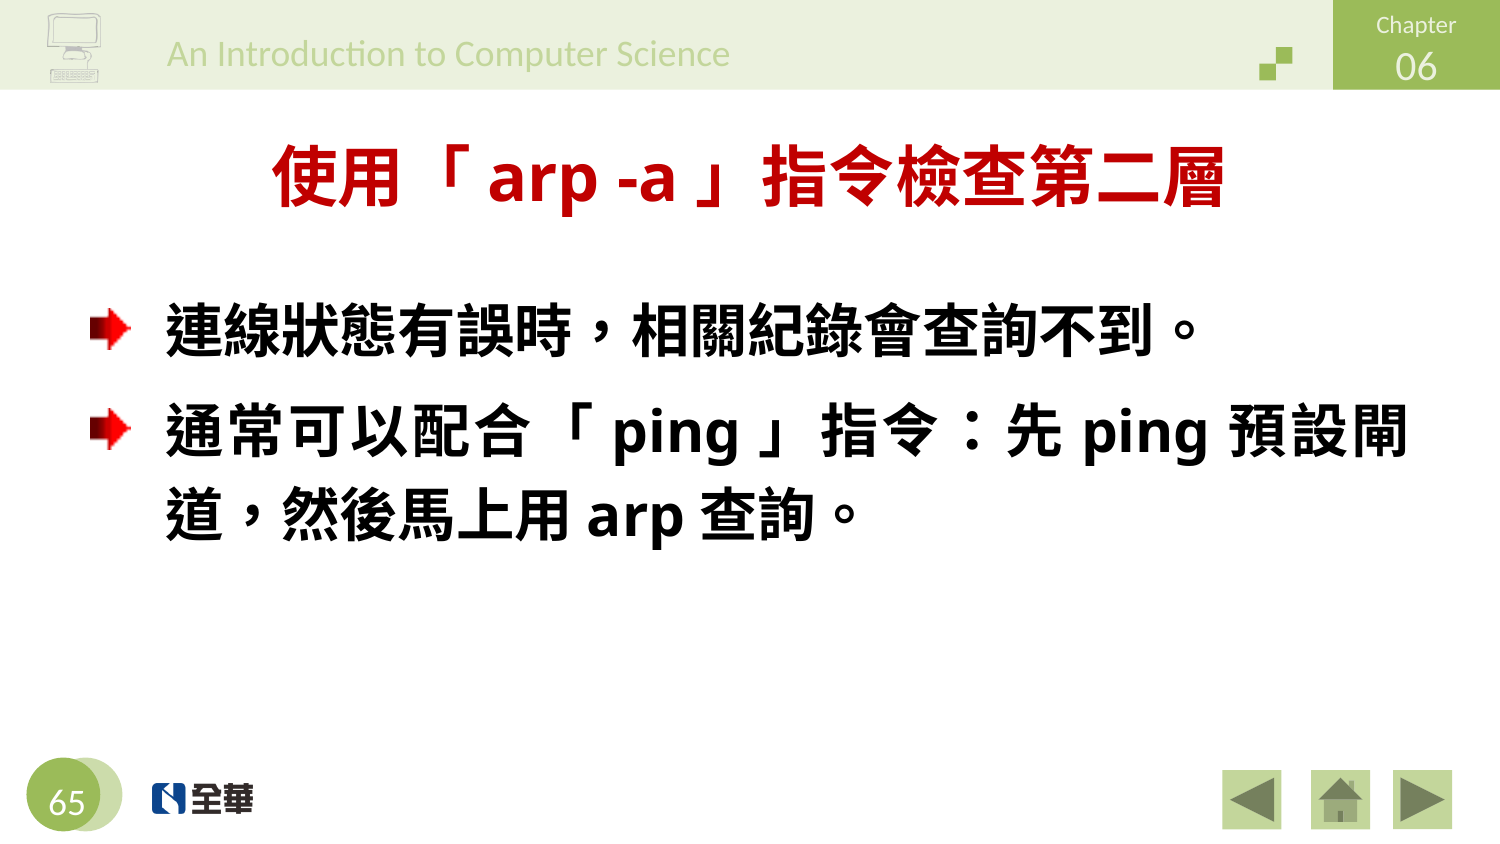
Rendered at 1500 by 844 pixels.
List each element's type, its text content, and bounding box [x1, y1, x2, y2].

title 使用「arp -a」指令檢查第二層 [75, 104, 1425, 245]
list 連線狀態有誤時，相關紀錄會查詢不到。 通常可以配合「ping」指令：先ping預設閘道，然後馬上用arp查詢。 [75, 272, 1425, 754]
picture [90, 308, 131, 350]
picture [152, 783, 253, 814]
picture [90, 408, 131, 450]
picture [47, 13, 101, 83]
